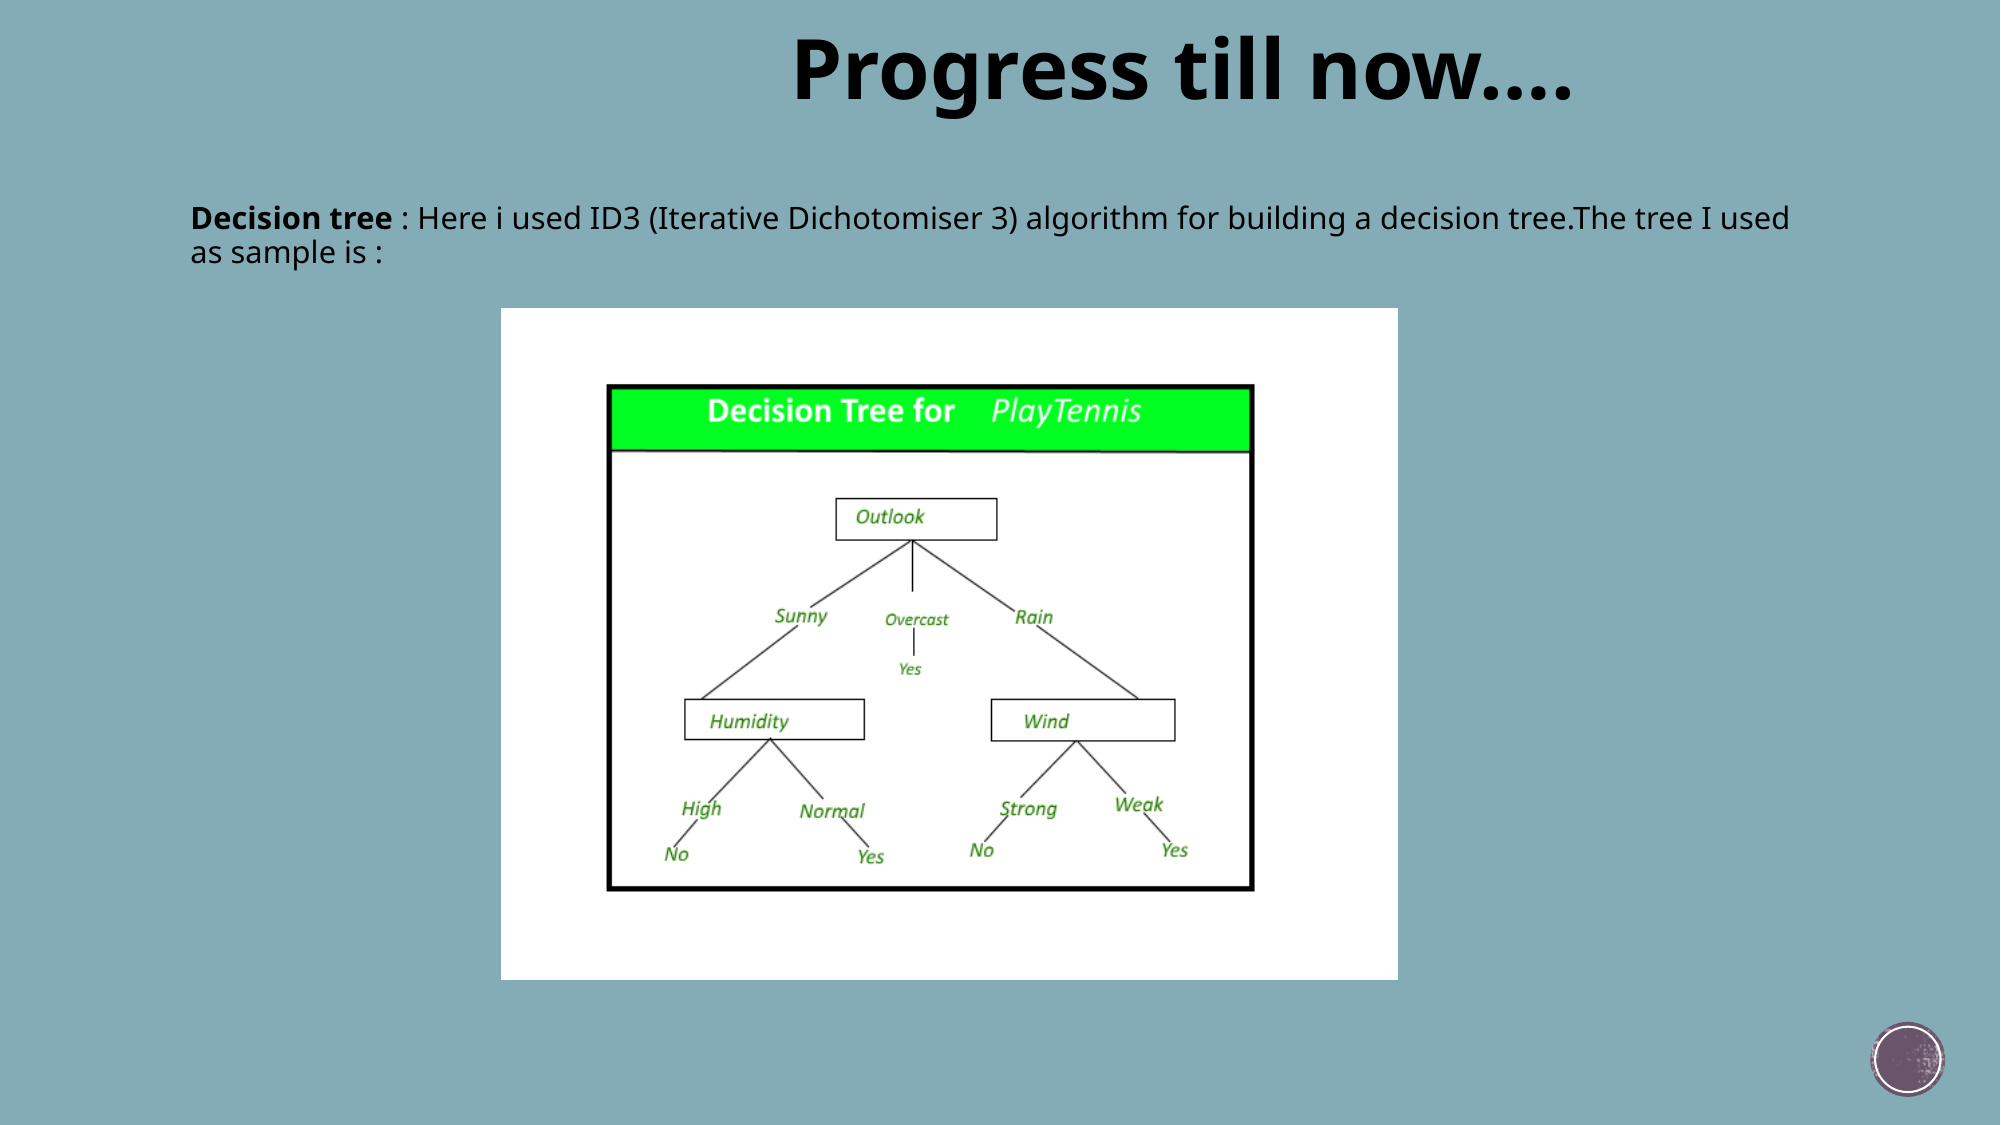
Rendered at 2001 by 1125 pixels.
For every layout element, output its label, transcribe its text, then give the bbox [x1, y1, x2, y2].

title Progress till now…. [175, 0, 1826, 195]
picture [1870, 1021, 1946, 1097]
list Decision tree : Here i used ID3 (Iterative Dichotomiser 3) algorithm for building a decision tree.The tree I used as sample is : [175, 195, 1826, 1013]
picture [501, 307, 1399, 980]
